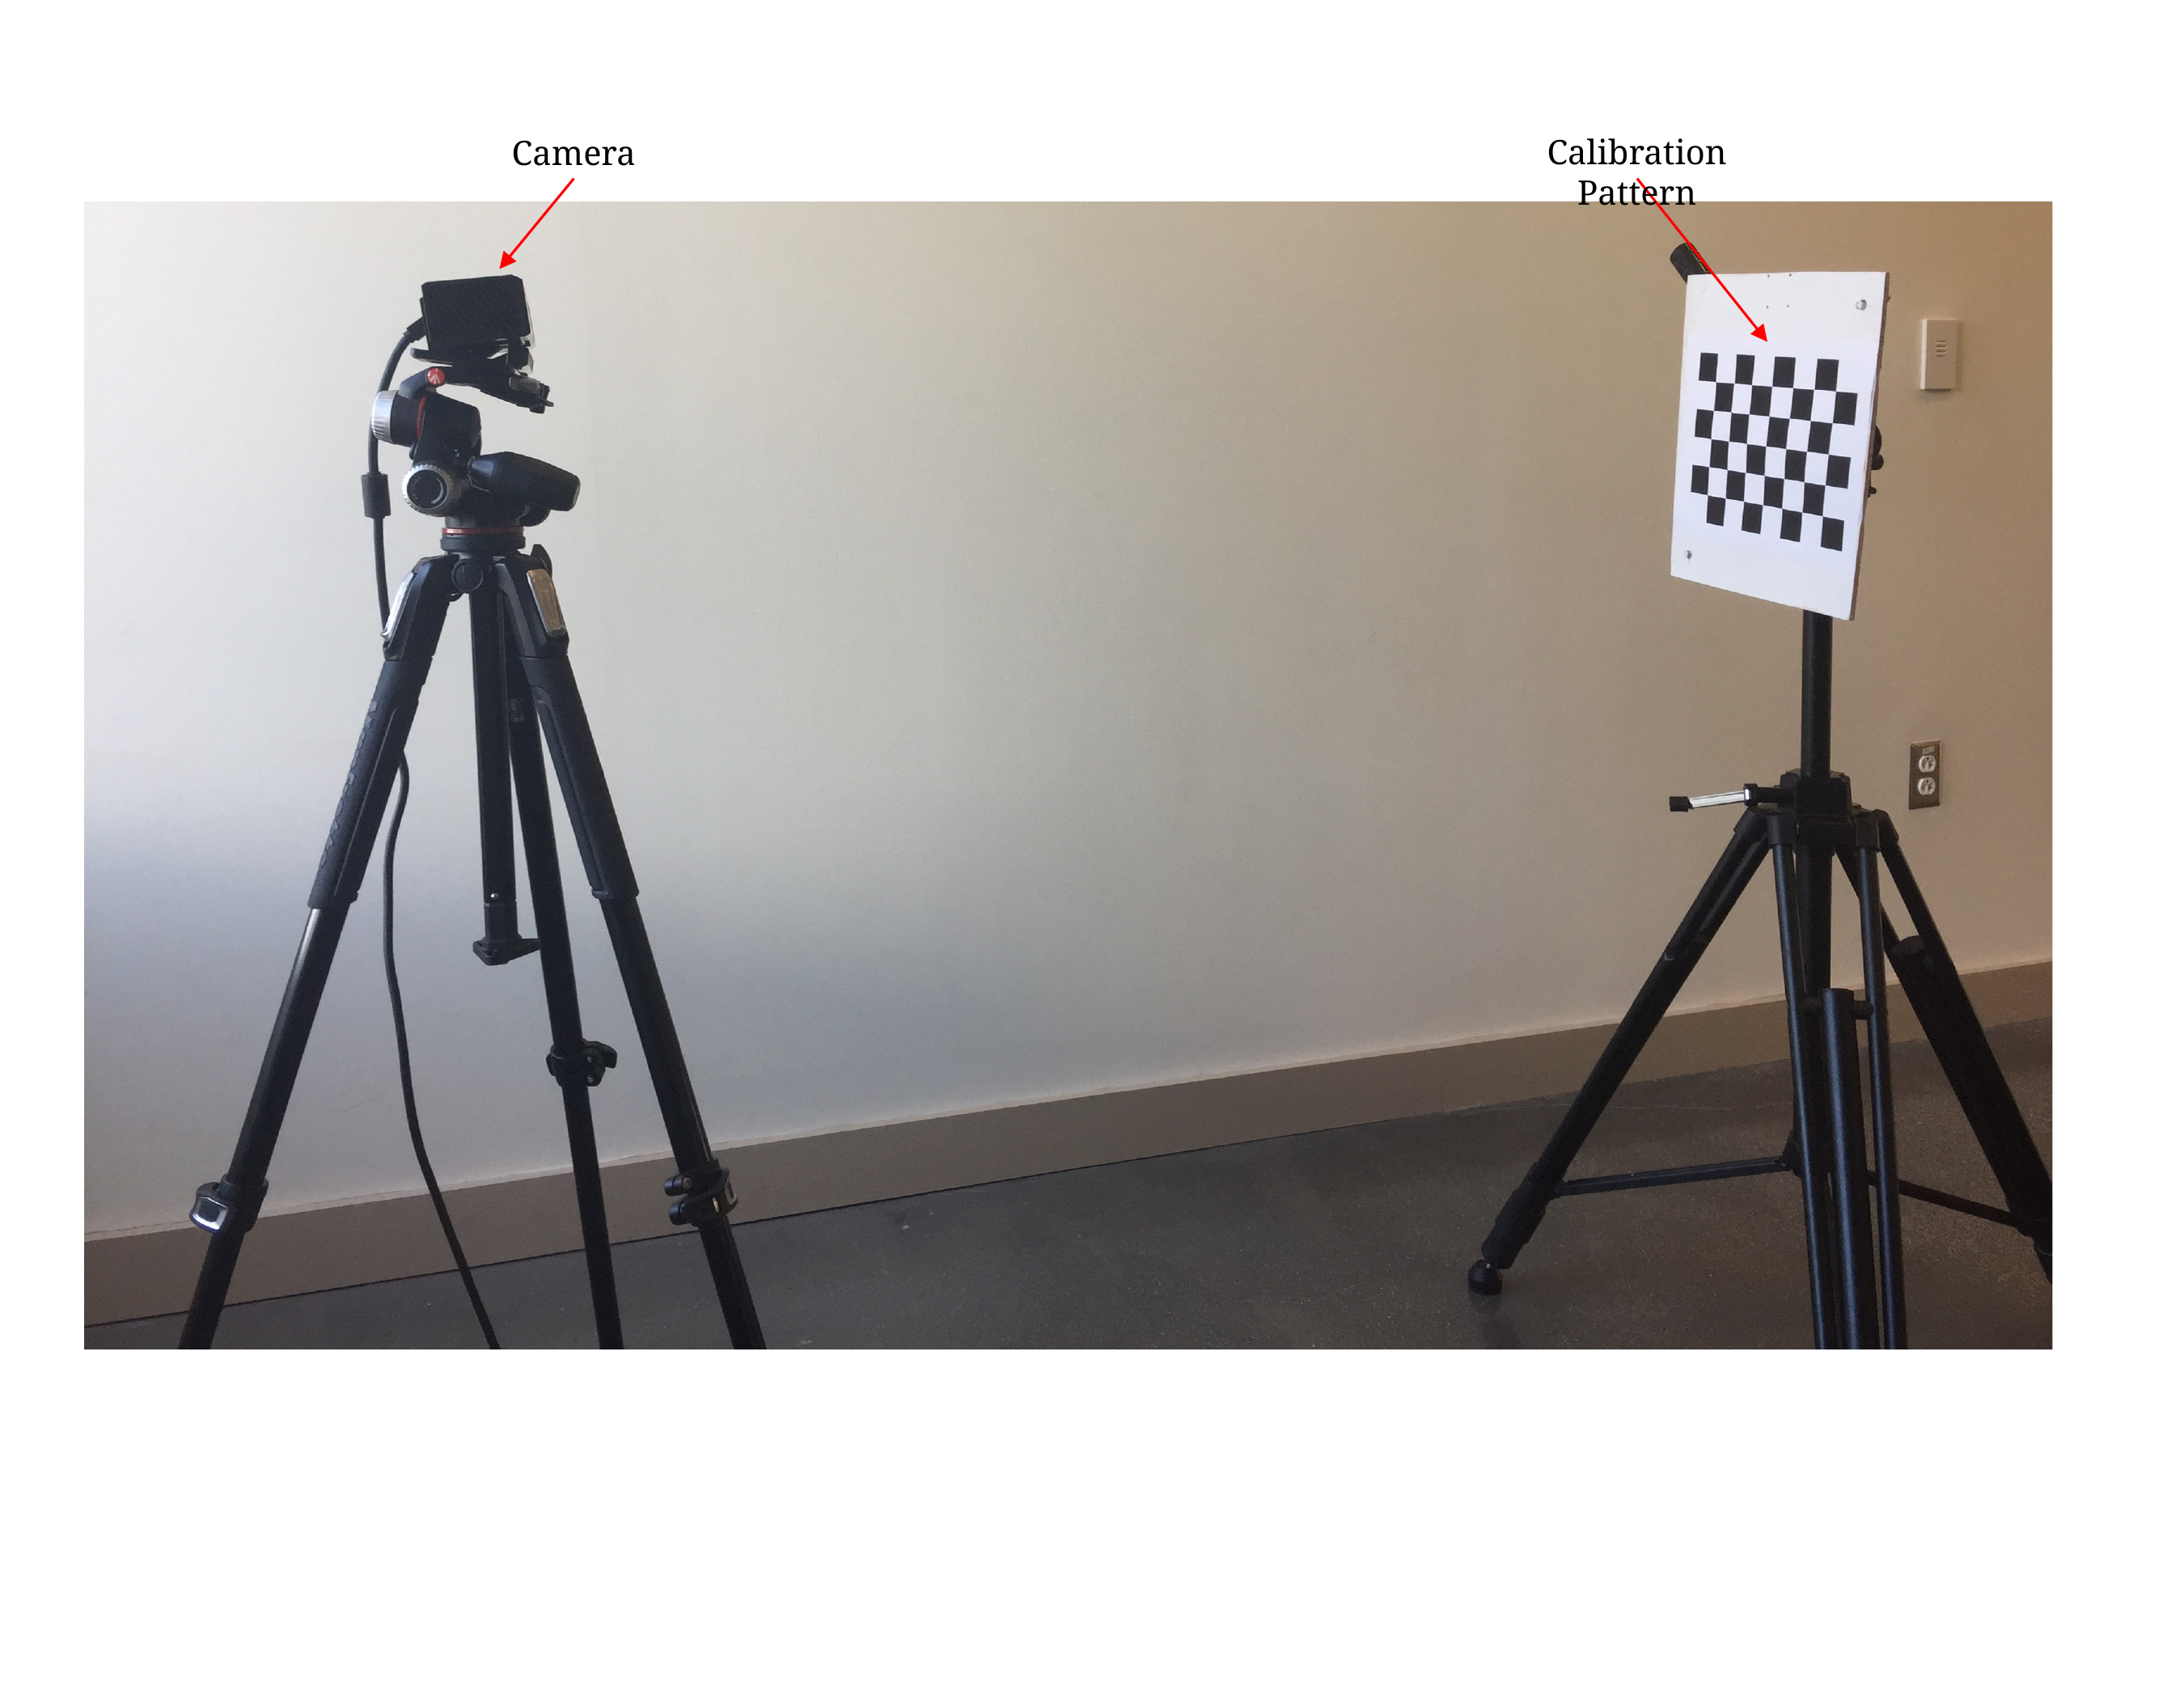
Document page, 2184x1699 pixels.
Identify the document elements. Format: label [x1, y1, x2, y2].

text_box [84, 107, 2063, 1351]
